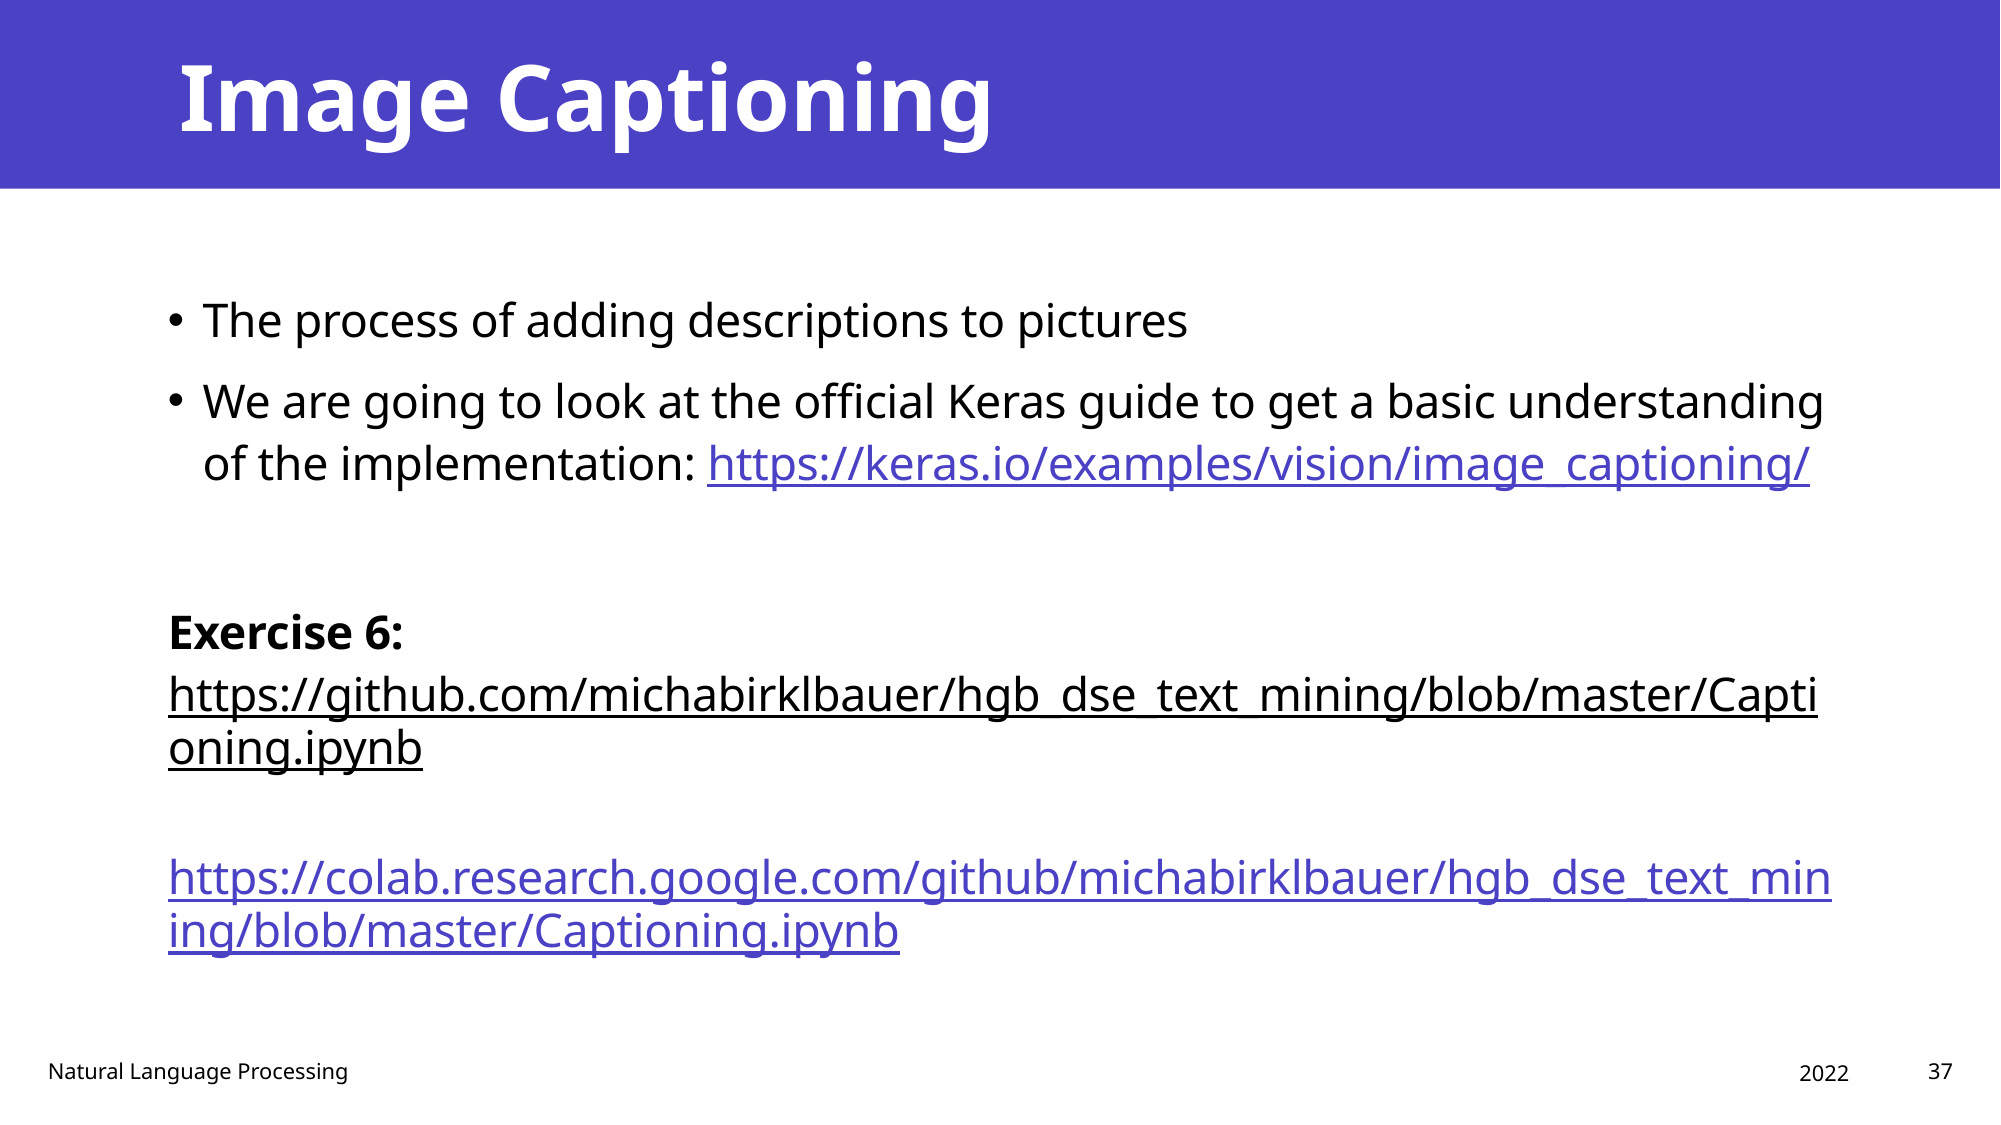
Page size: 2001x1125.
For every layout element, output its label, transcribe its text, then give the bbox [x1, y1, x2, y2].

slide_number 37 [1864, 1042, 1968, 1103]
footer Natural Language Processing [33, 1042, 827, 1103]
slide_number 2022 [1150, 1042, 1864, 1103]
title Image Captioning [164, 31, 1710, 159]
list The process of adding descriptions to pictures We are going to look at the official Keras guide to get a basic understanding of the implementation: https://keras.io/examples/vision/image_captioning/ Exercise 6: https://github.com/michabirklbauer/hgb_dse_text_mining/blob/master/Captioning.ipynb https://colab.research.google.com/github/michabirklbauer/hgb_dse_text_mining/blob/master/Captioning.ipynb [152, 278, 1848, 986]
